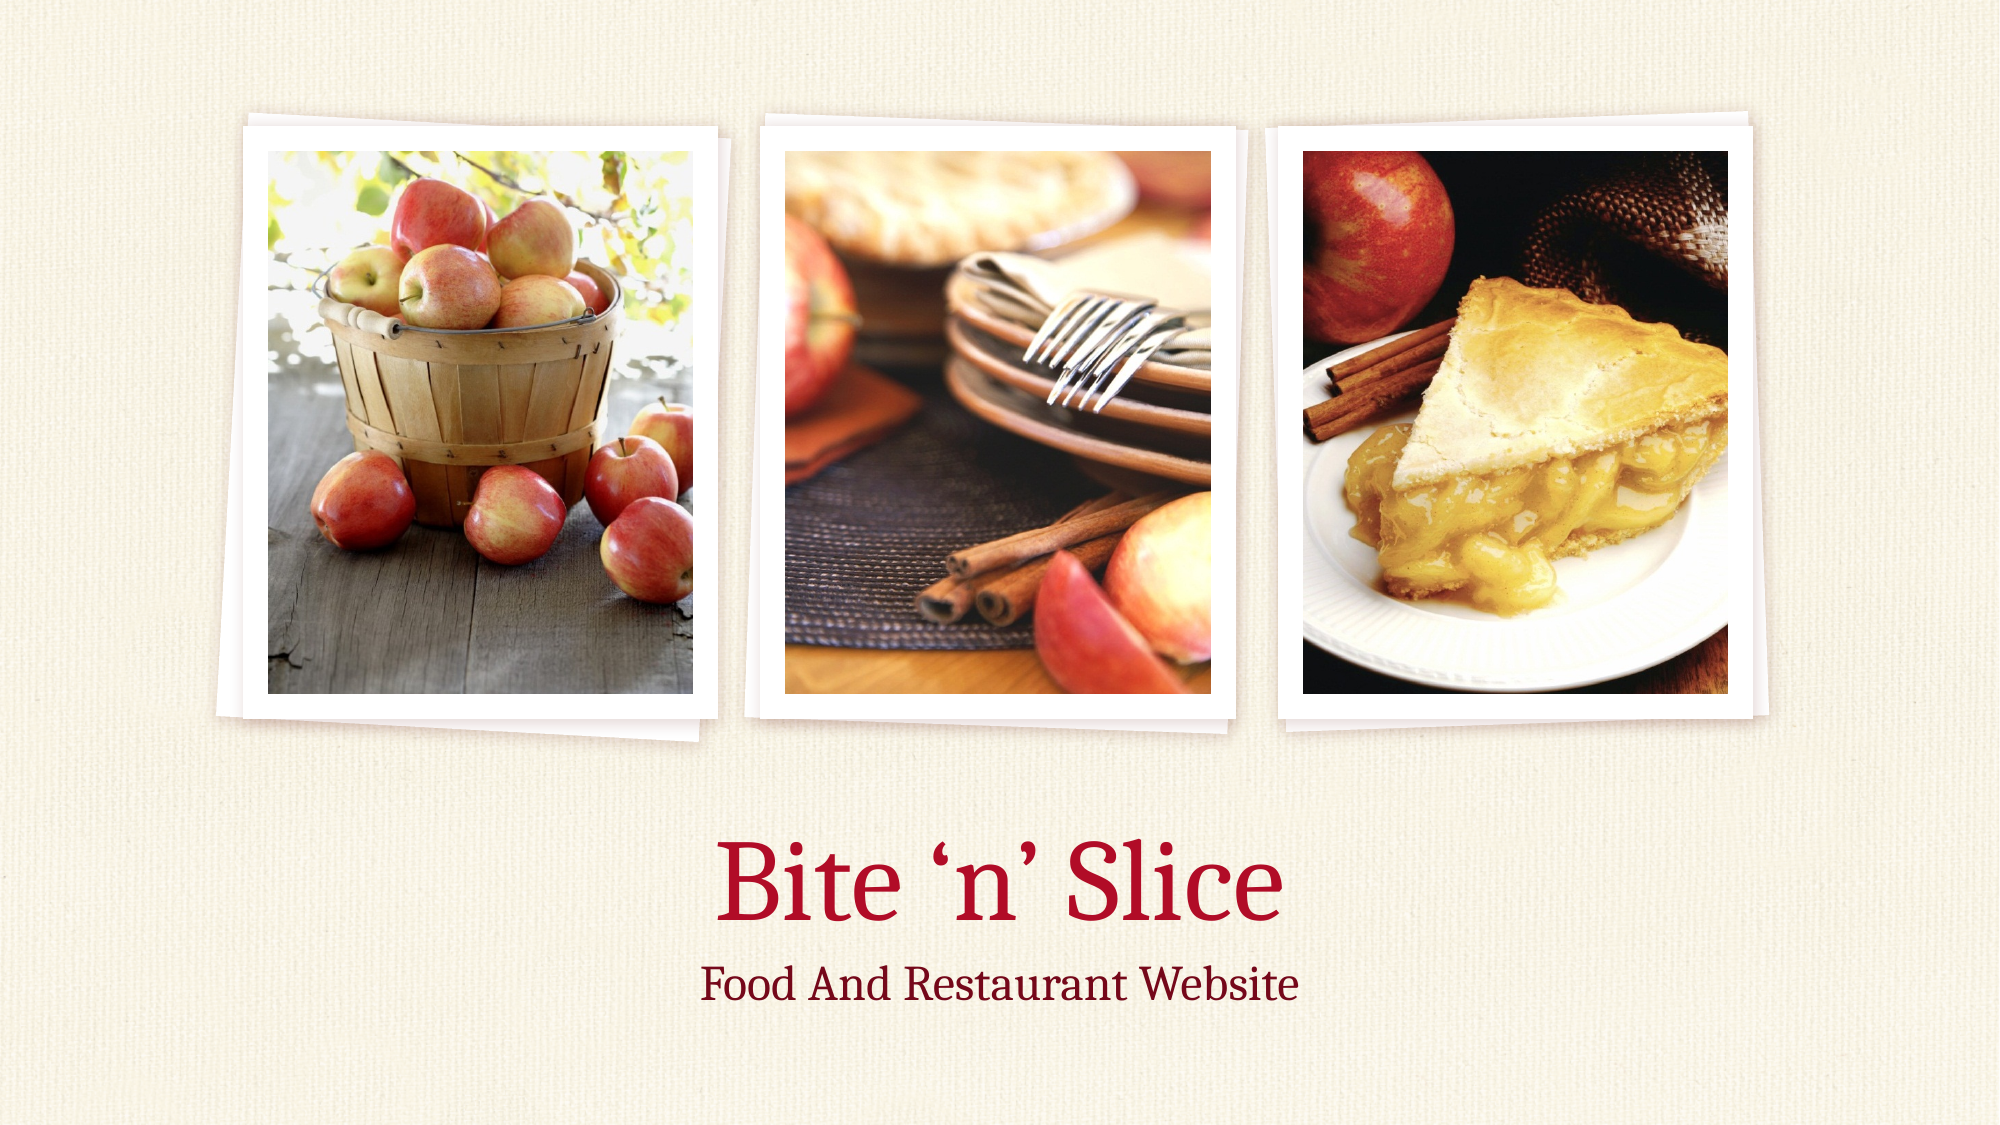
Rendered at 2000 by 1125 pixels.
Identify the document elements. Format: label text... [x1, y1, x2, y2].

subtitle Food And Restaurant Website [249, 950, 1750, 1025]
title Bite ‘n’ Slice [249, 794, 1750, 950]
picture [0, 0, 2000, 1125]
